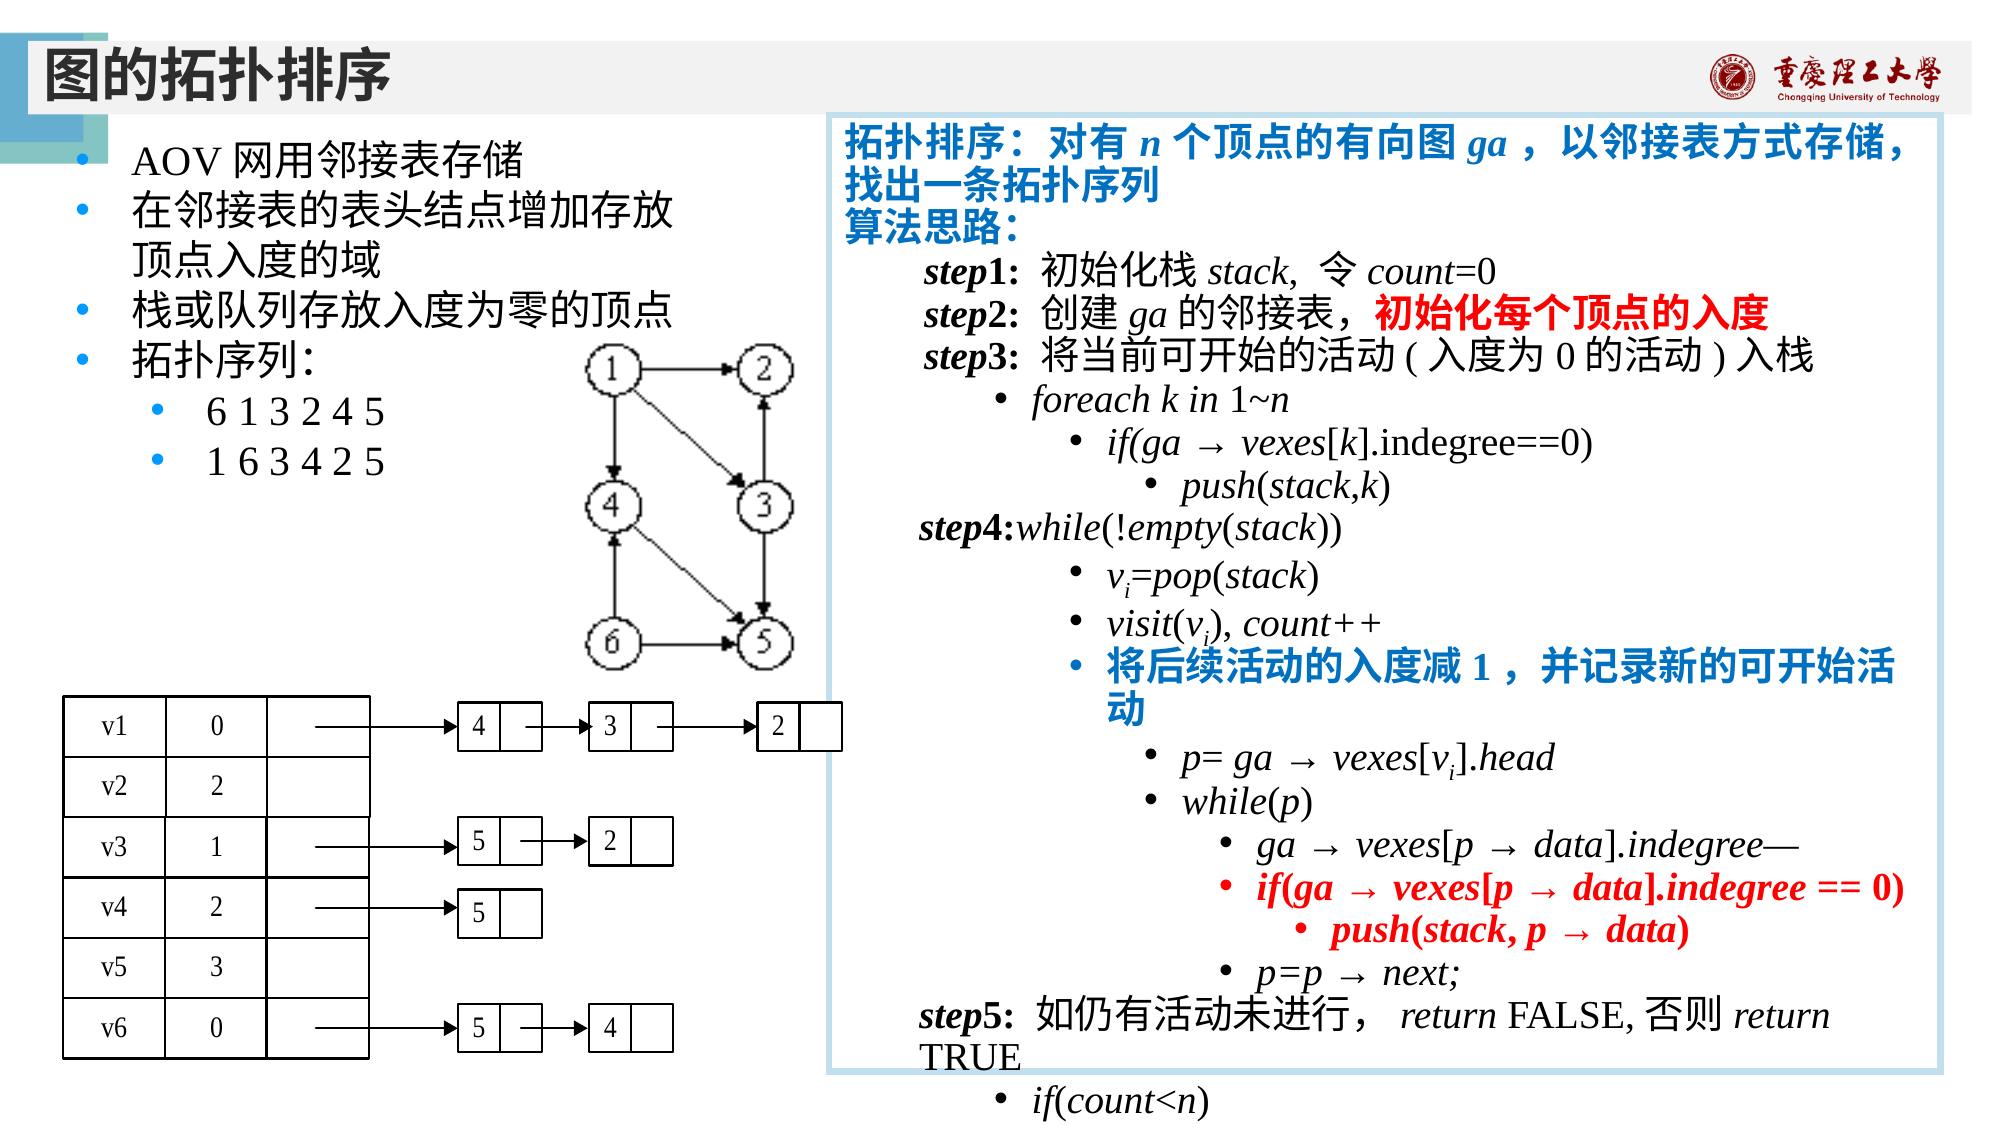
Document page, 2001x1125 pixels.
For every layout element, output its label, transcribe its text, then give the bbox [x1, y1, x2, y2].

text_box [555, 302, 810, 688]
text_box 拓扑排序：对有n个顶点的有向图ga，以邻接表方式存储，找出一条拓扑序列 算法思路： step1: 初始化栈stack, 令count=0 step2: 创建ga的邻接表，初始化每个顶点的入度 step3: 将当前可开始的活动(入度为0的活动)入栈 foreach k in 1~n if(ga → vexes[k].indegree==0) push(stack,k) step4:while(!empty(stack)) vi=pop(stack) visit(vi), count++ 将后续活动的入度减1，并记录新的可开始活动 p= ga → vexes[vi].head while(p) ga → vexes[p → data].indegree— if(ga → vexes[p → data].indegree == 0) push(stack, p → data) p=p → next; step5: 如仍有活动未进行，return FALSE,否则return TRUE if(count<n) return FALSE [829, 114, 1941, 1072]
picture [1709, 53, 1941, 102]
title 图的拓扑排序 [28, 40, 1972, 115]
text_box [58, 692, 846, 1063]
text_box AOV网用邻接表存储 在邻接表的表头结点增加存放顶点入度的域 栈或队列存放入度为零的顶点 拓扑序列： 6 1 3 2 4 5 1 6 3 4 2 5 [60, 126, 730, 492]
